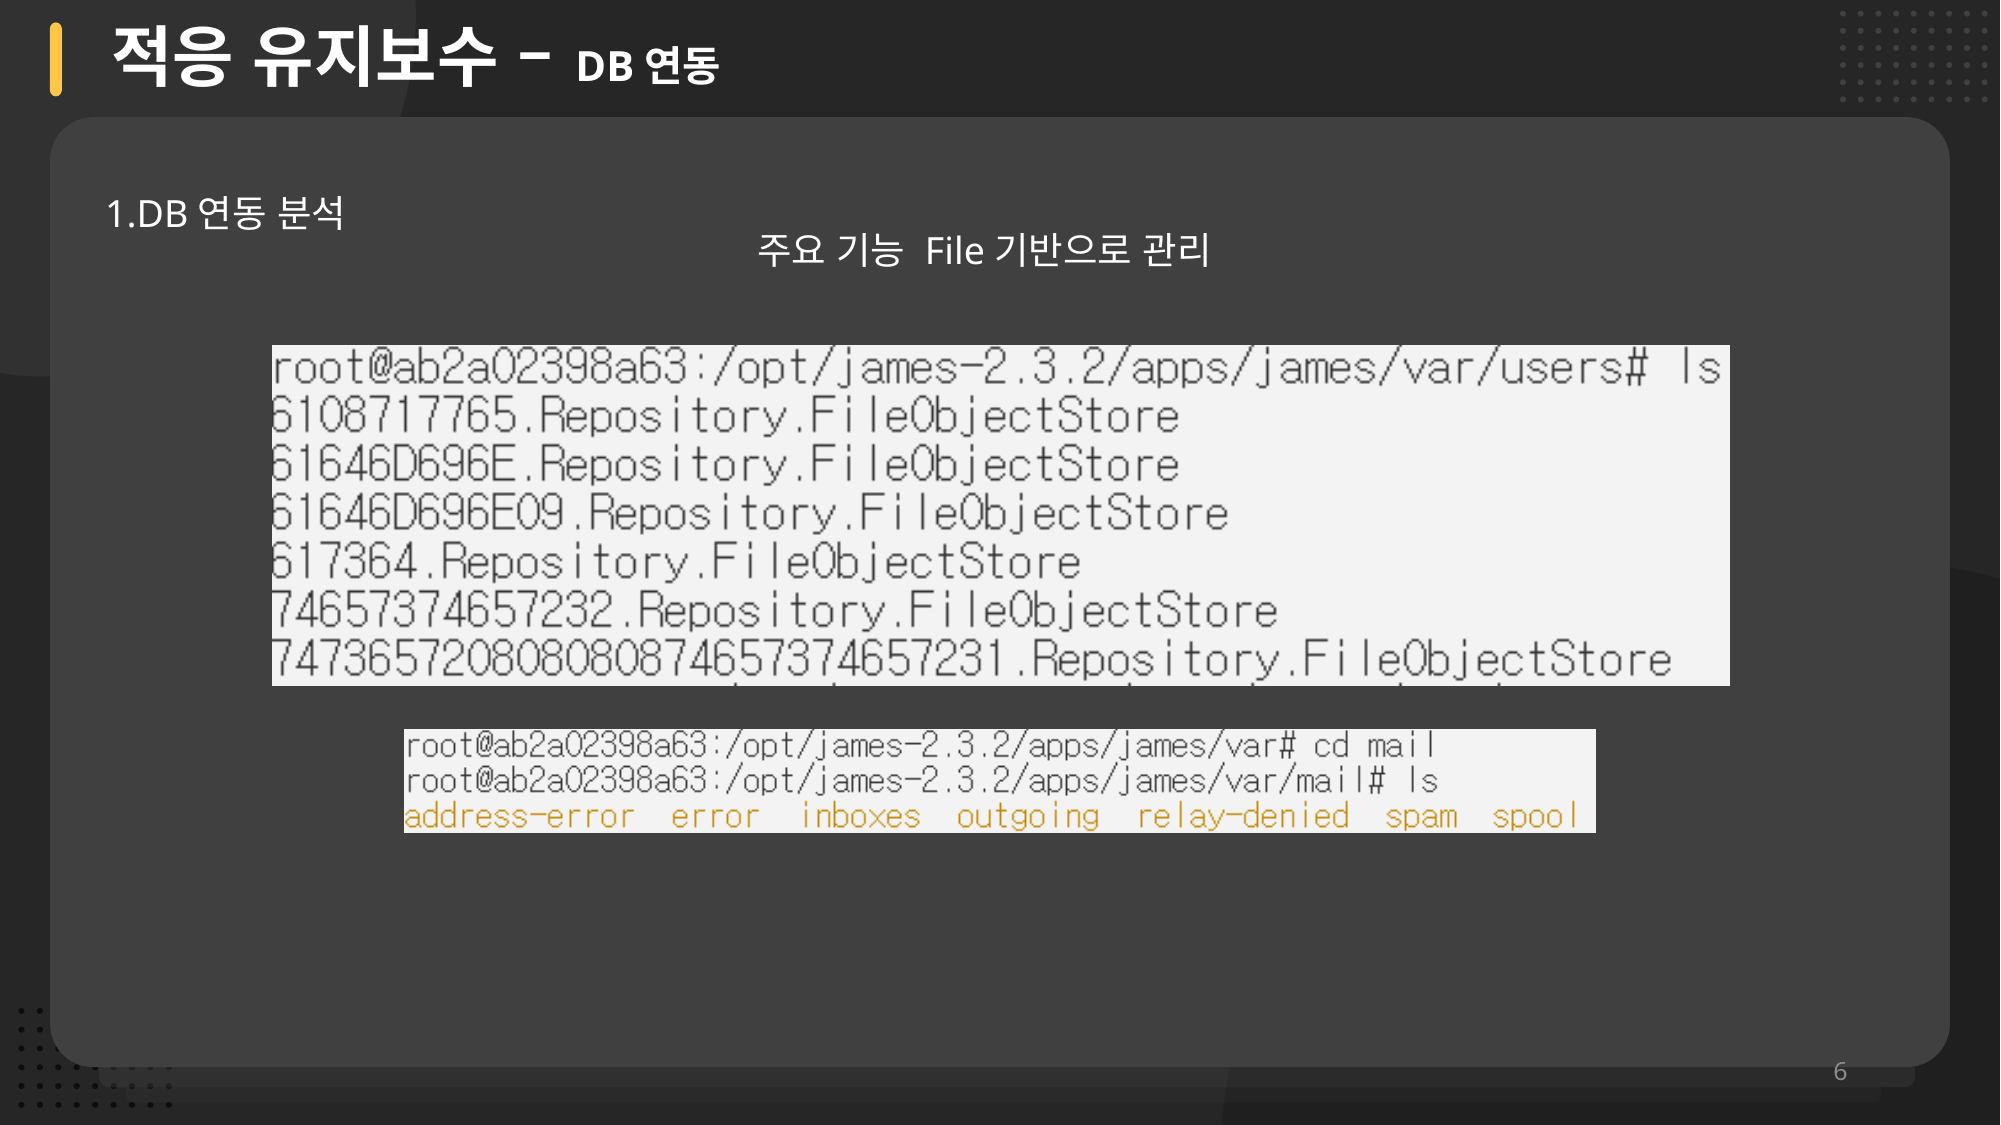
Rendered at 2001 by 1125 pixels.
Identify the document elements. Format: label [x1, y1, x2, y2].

text_box [0, 0, 2000, 1125]
picture [272, 345, 1730, 686]
picture [404, 729, 1596, 833]
